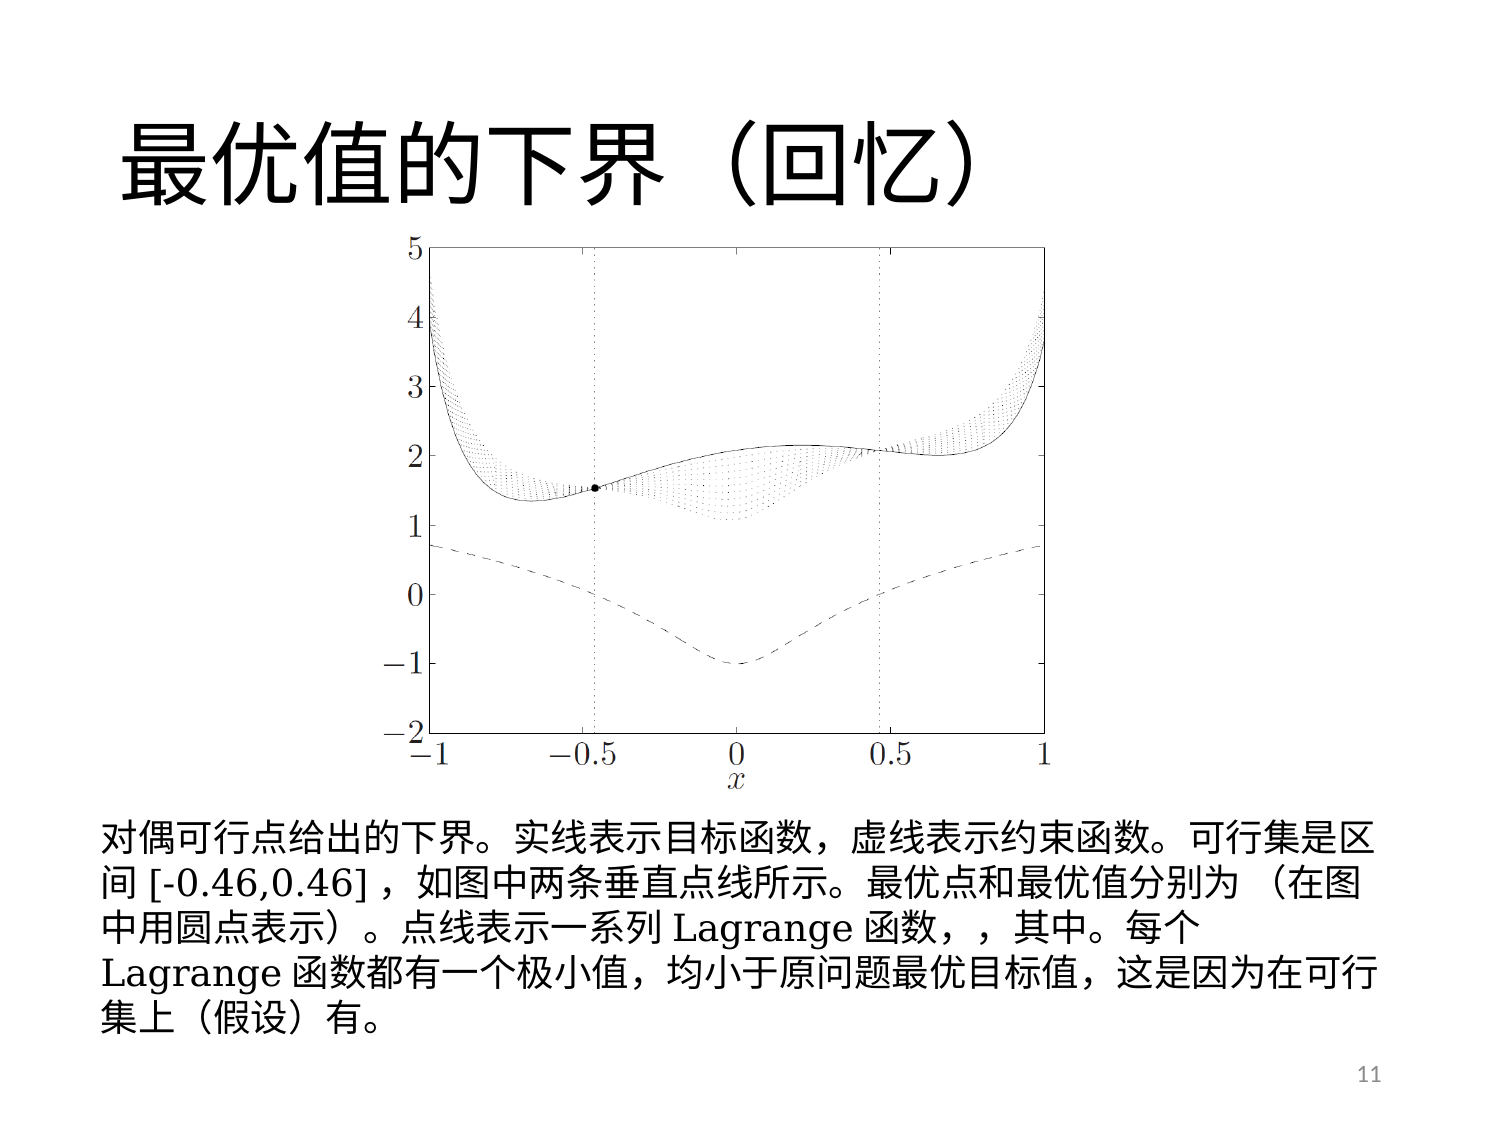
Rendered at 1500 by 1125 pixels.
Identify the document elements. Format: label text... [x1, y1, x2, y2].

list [350, 211, 1082, 799]
slide_number 11 [1059, 1042, 1397, 1103]
title 最优值的下界（回忆） [103, 59, 1397, 278]
